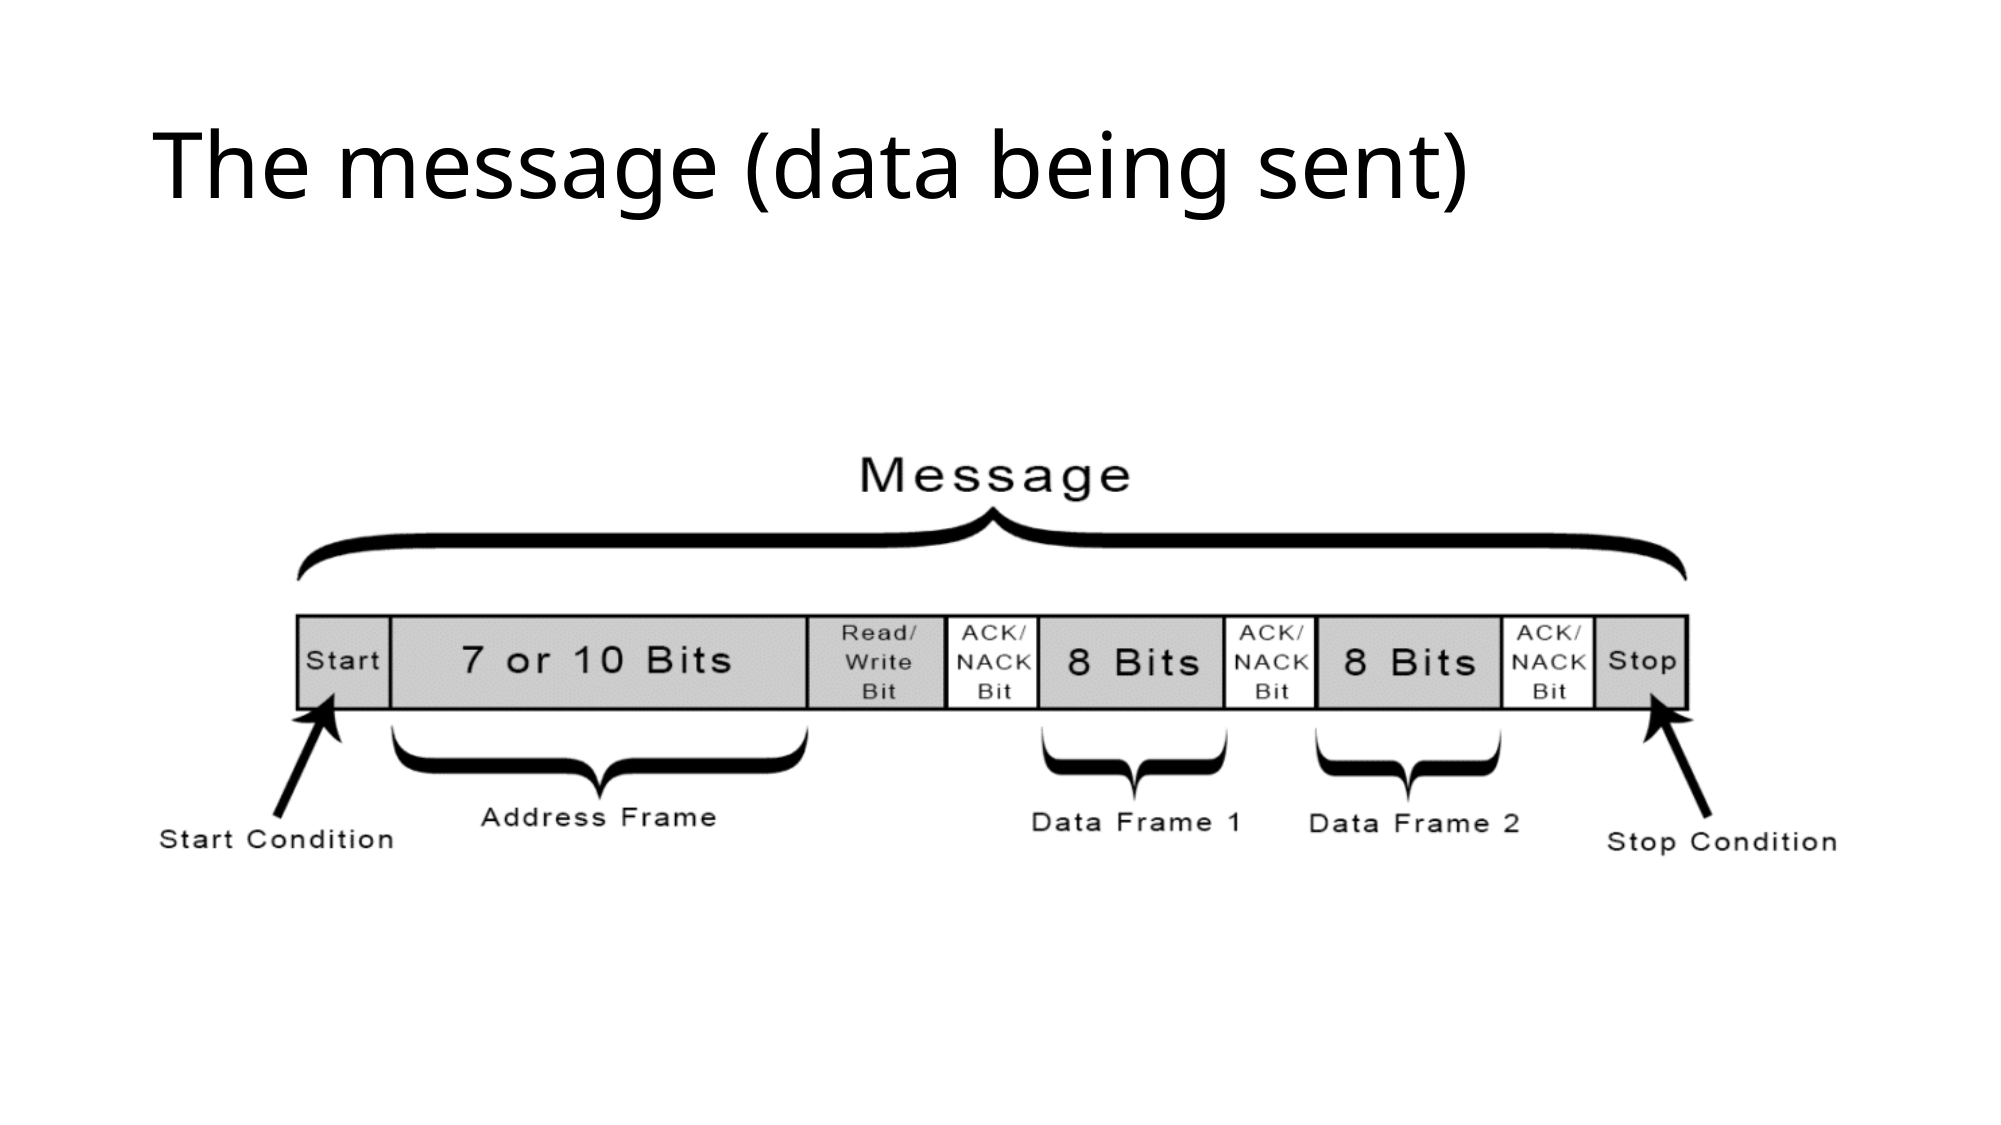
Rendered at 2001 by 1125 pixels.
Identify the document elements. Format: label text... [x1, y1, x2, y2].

title The message (data being sent) [137, 59, 1863, 278]
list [137, 438, 1863, 874]
